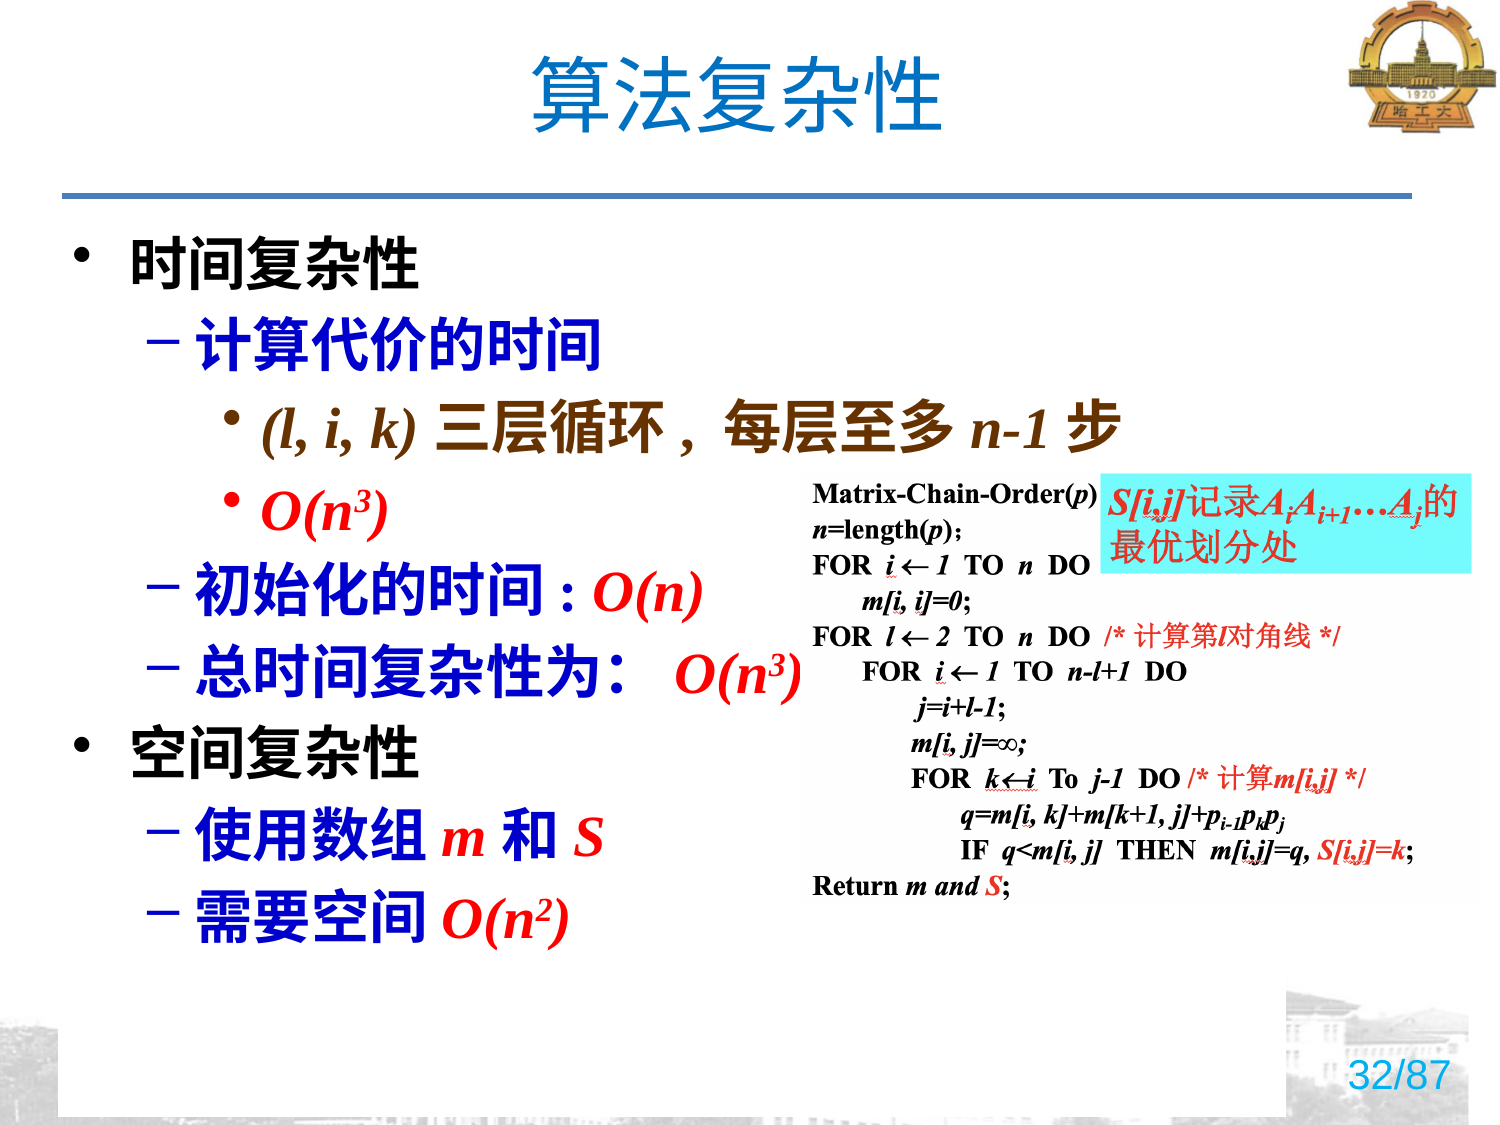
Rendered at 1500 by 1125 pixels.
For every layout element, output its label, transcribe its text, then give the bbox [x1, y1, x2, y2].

picture [0, 471, 1500, 1125]
text_box 时间复杂性 计算代价的时间 (l, i, k)三层循环, 每层至多n-1步 O(n3) 初始化的时间: O(n) 总时间复杂性为：O(n3) 空间复杂性 使用数组m和S 需要空间O(n2) [58, 219, 1287, 1117]
picture [1340, 0, 1500, 138]
title 算法复杂性 [62, 7, 1413, 178]
